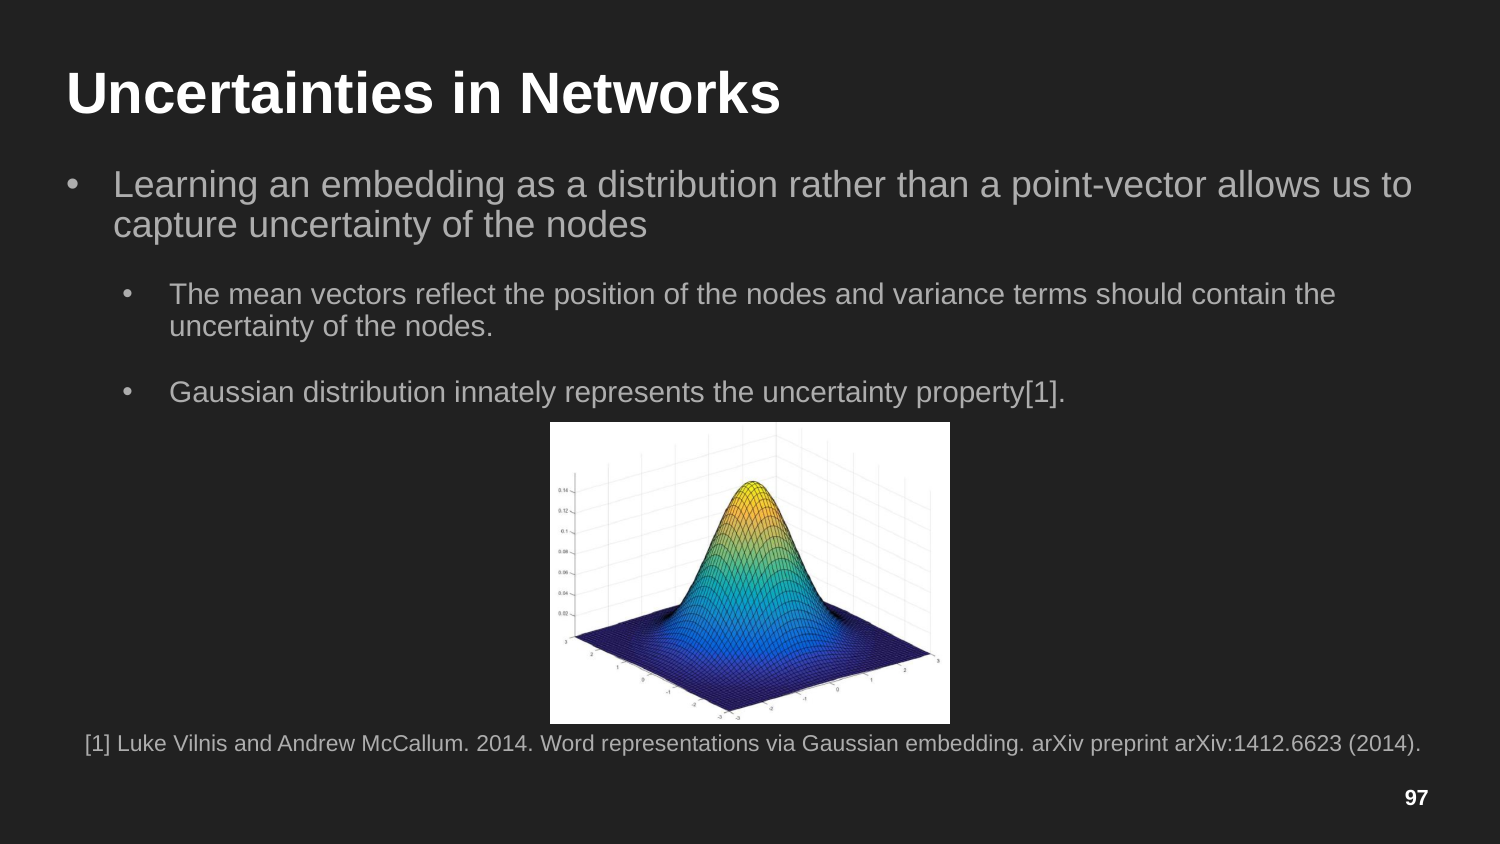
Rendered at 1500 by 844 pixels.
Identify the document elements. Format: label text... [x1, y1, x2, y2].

slide_number 97 [1389, 764, 1480, 830]
picture [549, 422, 951, 724]
text_box Uncertainties in Networks [51, 39, 1449, 134]
list Learning an embedding as a distribution rather than a point-vector allows us to capture uncertainty of the nodes The mean vectors reflect the position of the nodes and variance terms should contain the uncertainty of the nodes. Gaussian distribution innately represents the uncertainty property[1]. [1] Luke Vilnis and Andrew McCallum. 2014. Word representations via Gaussian embedding. arXiv preprint arXiv:1412.6623 (2014). [51, 150, 1449, 844]
